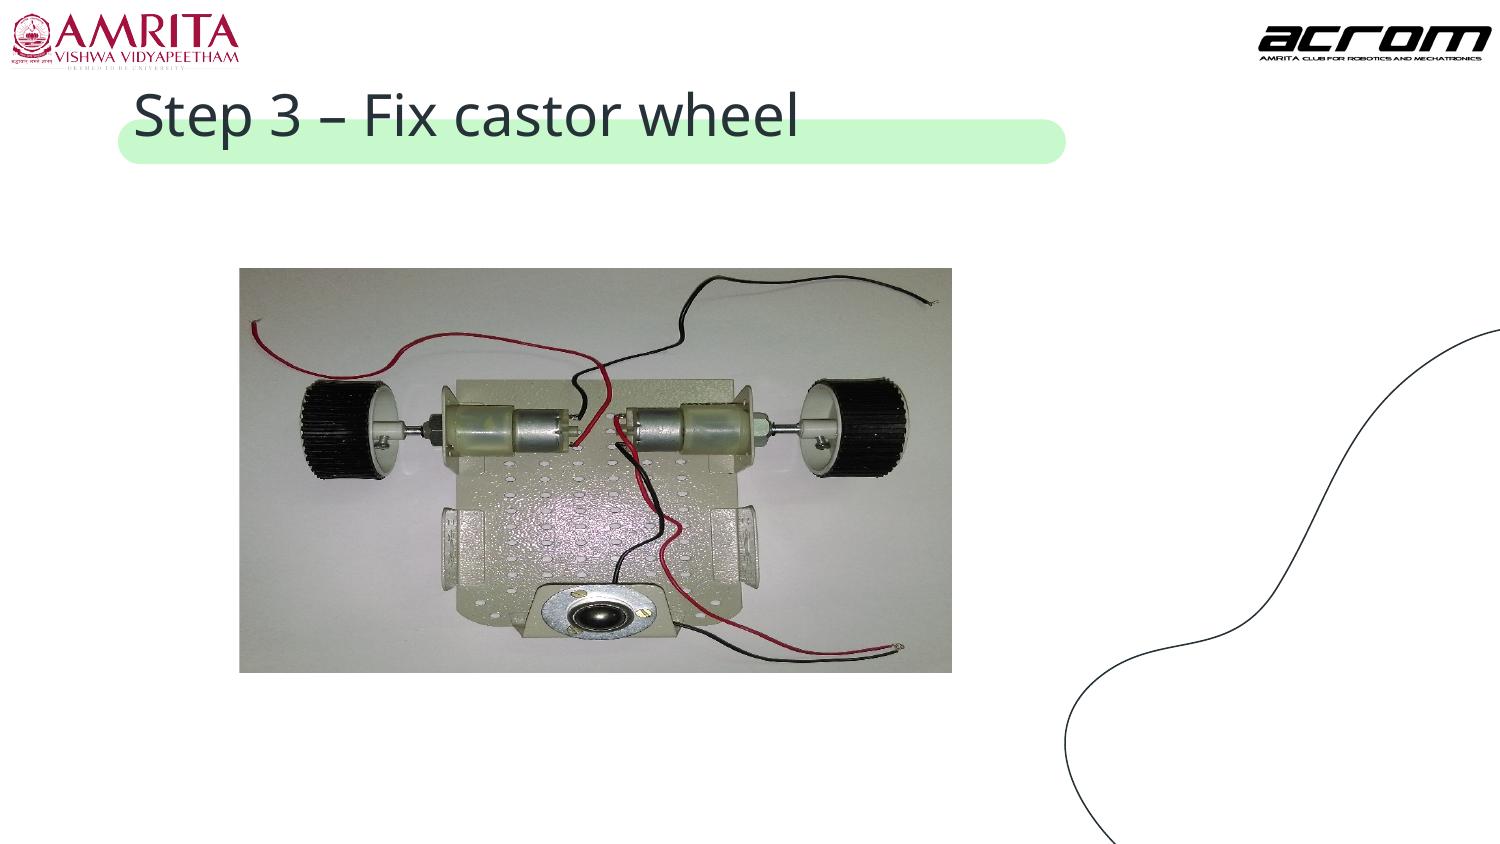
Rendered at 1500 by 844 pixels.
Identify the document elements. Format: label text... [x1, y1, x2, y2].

picture [11, 13, 239, 70]
title Step 3 – Fix castor wheel [118, 63, 1382, 165]
picture [1249, 15, 1496, 71]
picture [239, 268, 953, 673]
